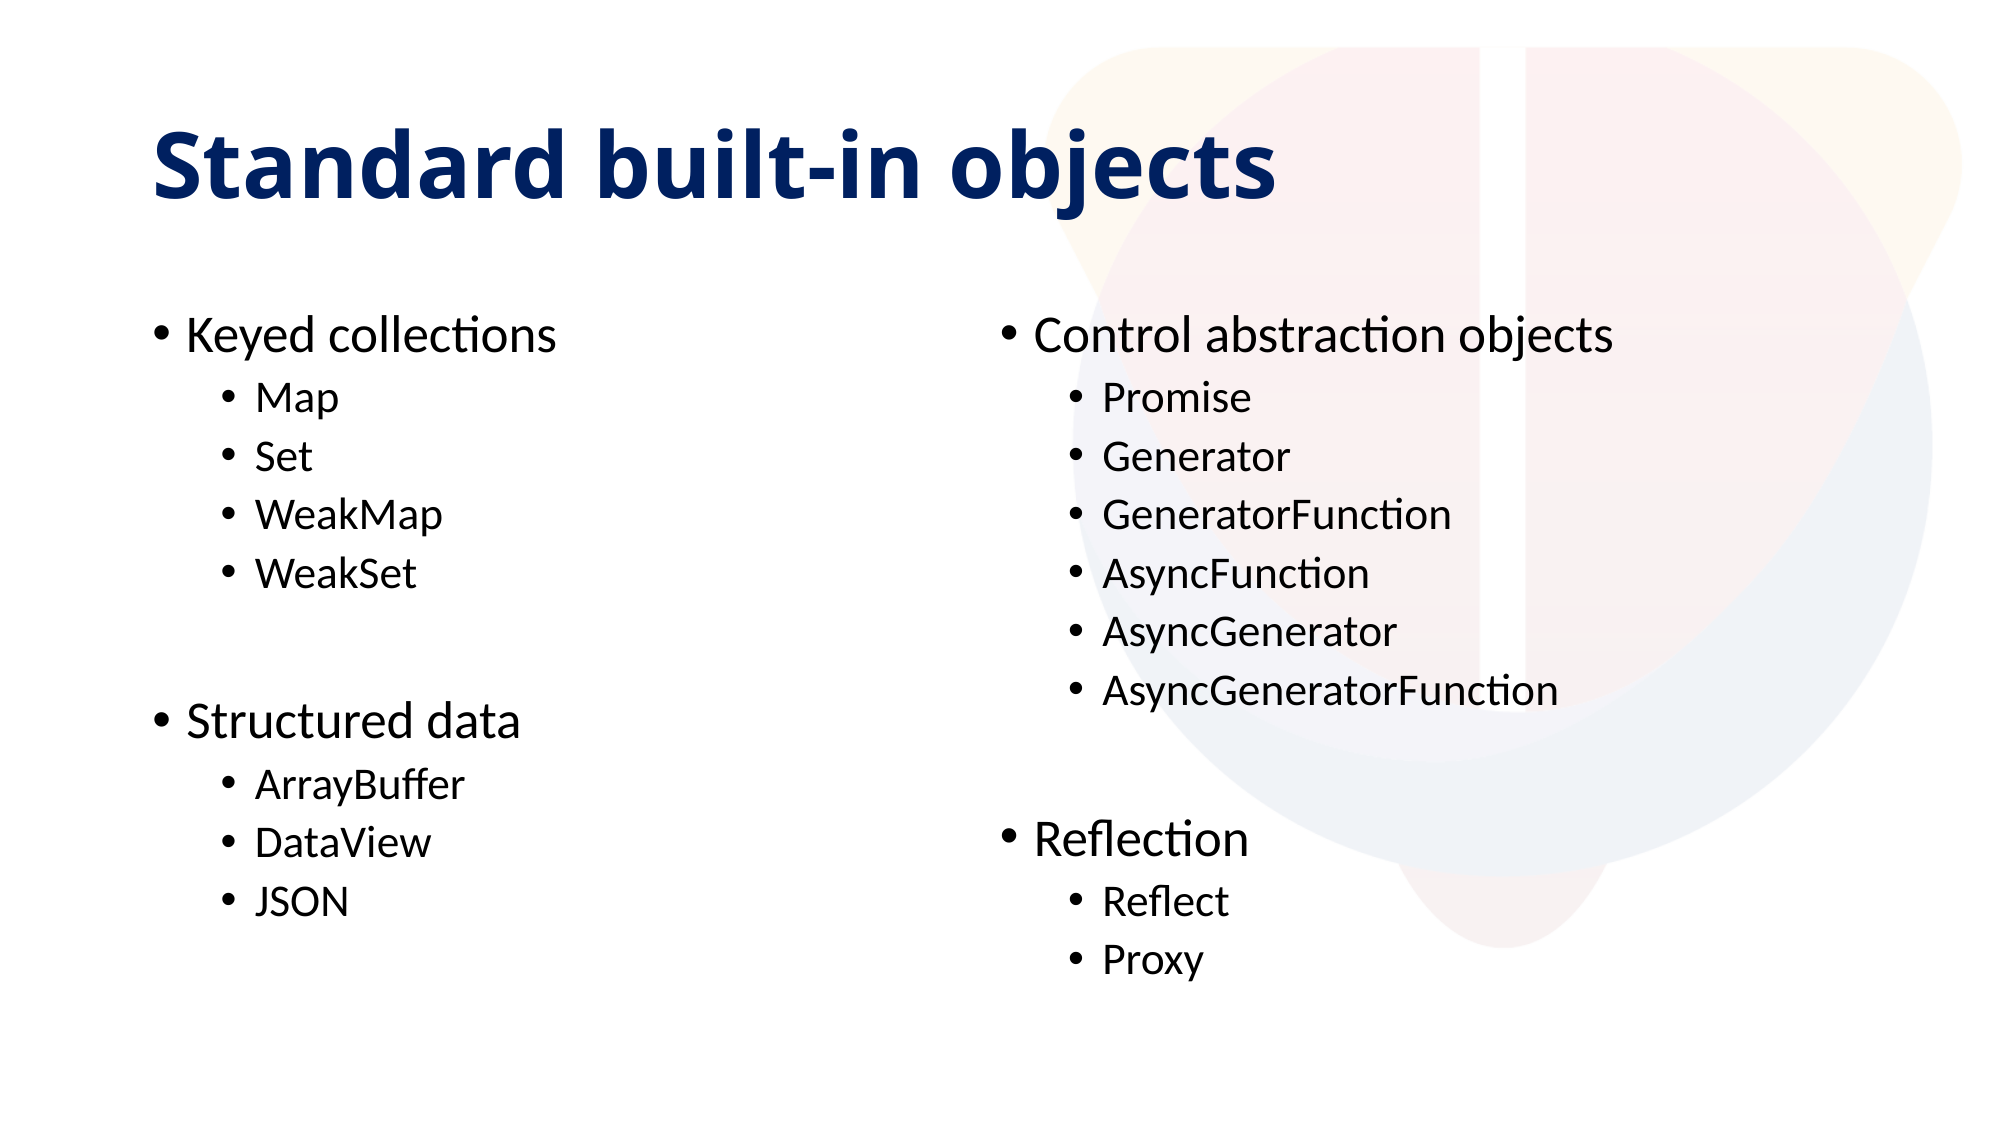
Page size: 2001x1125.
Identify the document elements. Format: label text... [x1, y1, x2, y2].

list Keyed collections Map Set WeakMap WeakSet Structured data ArrayBuffer DataView JSON Control abstraction objects Promise Generator GeneratorFunction AsyncFunction AsyncGenerator AsyncGeneratorFunction Reflection Reflect Proxy [137, 299, 1863, 1014]
title Standard built-in objects [137, 59, 1863, 278]
